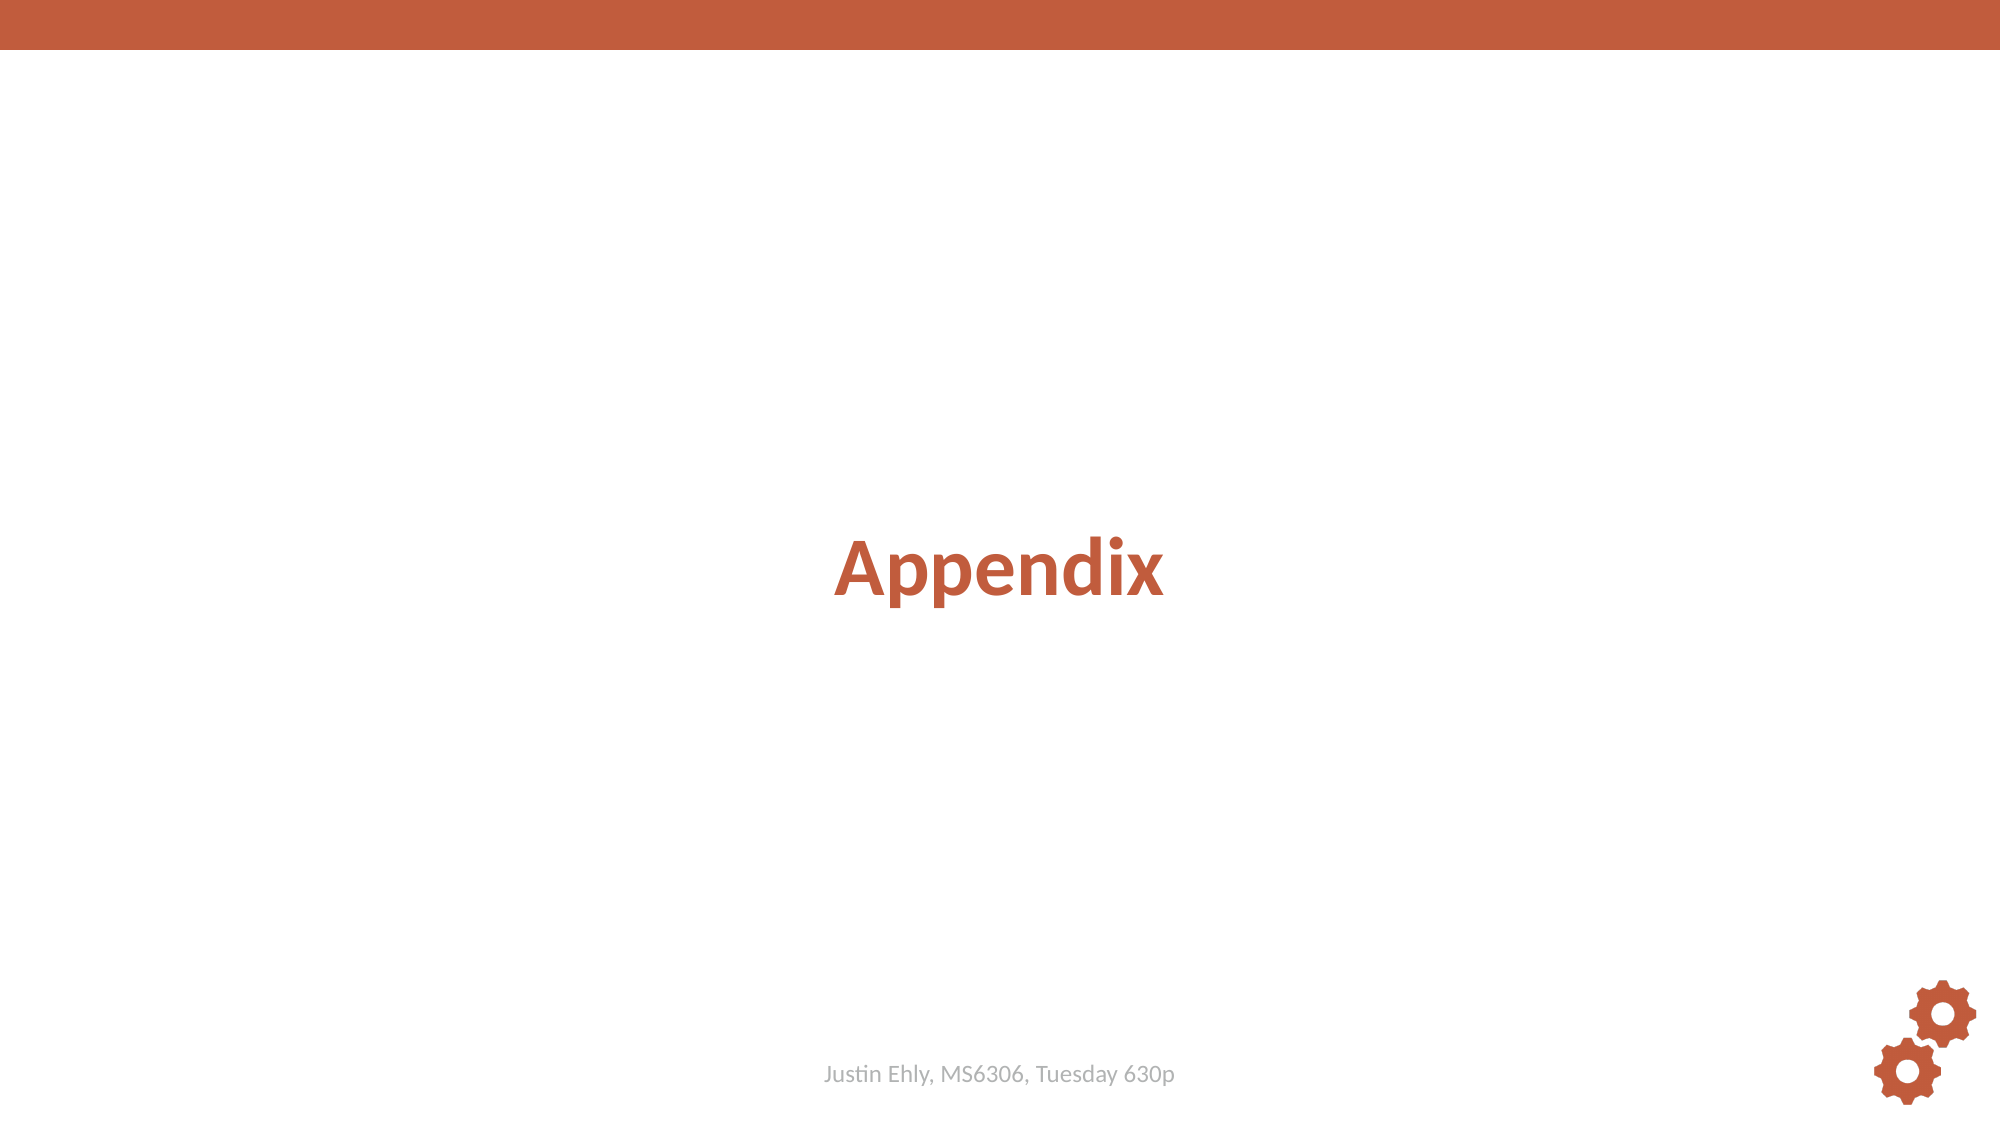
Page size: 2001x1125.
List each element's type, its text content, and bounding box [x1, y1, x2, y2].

text_box Appendix [589, 504, 1411, 620]
picture [1850, 967, 2000, 1118]
footer Justin Ehly, MS6306, Tuesday 630p [662, 1042, 1338, 1103]
